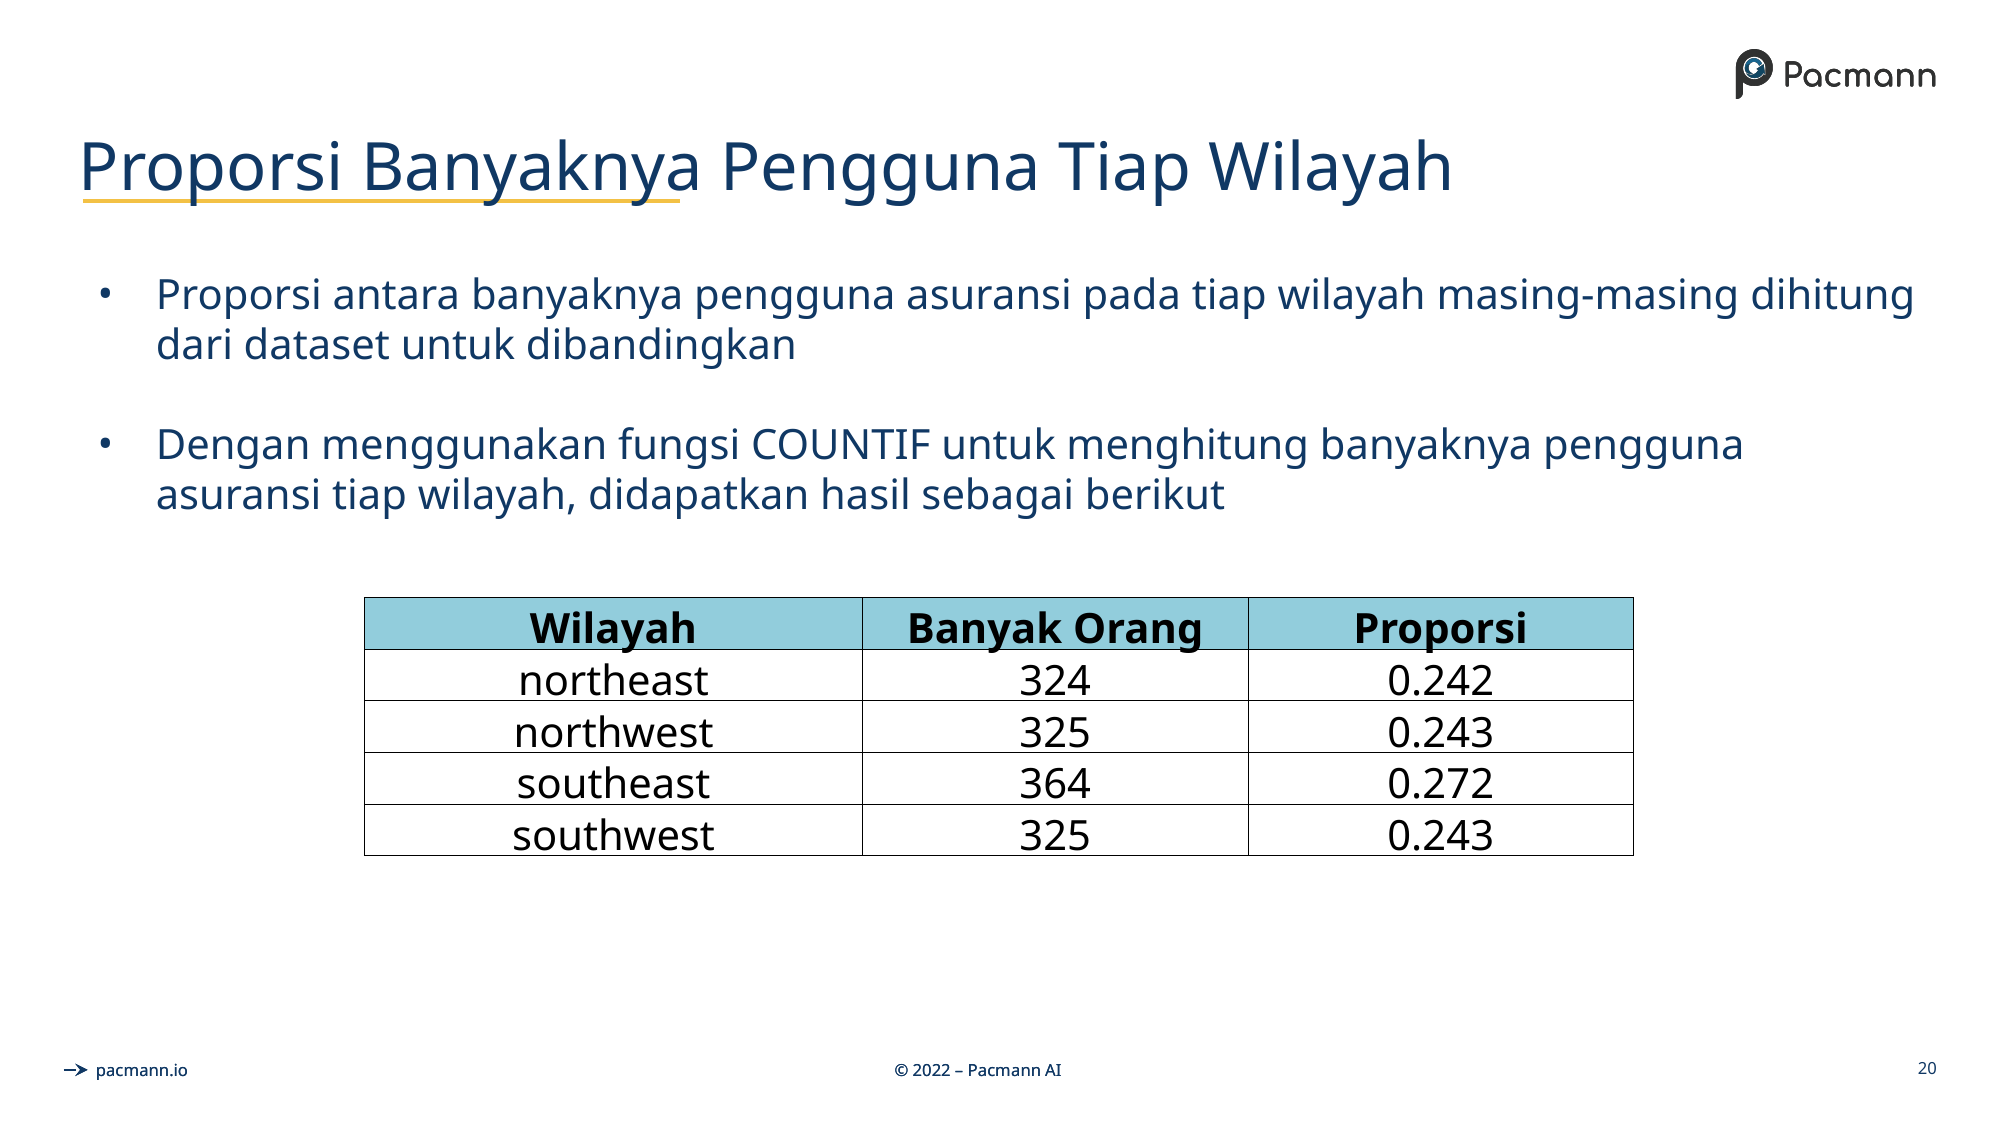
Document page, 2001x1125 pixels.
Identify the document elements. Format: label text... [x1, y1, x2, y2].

table_cell southeast [365, 753, 862, 804]
table_cell 325 [863, 701, 1248, 752]
table_cell 324 [863, 650, 1248, 700]
table_header Wilayah [365, 598, 862, 649]
table_cell 0.243 [1249, 805, 1633, 855]
table_cell 0.243 [1249, 701, 1633, 752]
picture [1707, 36, 1966, 112]
table_header Banyak Orang [863, 598, 1248, 649]
table_cell southwest [365, 805, 862, 855]
table_cell 0.272 [1249, 753, 1633, 804]
table_cell 364 [863, 753, 1248, 804]
table_cell northeast [365, 650, 862, 700]
table_header Proporsi [1249, 598, 1633, 649]
table_cell 325 [863, 805, 1248, 855]
table_cell 0.242 [1249, 650, 1633, 700]
title Proporsi Banyaknya Pengguna Tiap Wilayah [63, 59, 1935, 278]
text_box Proporsi antara banyaknya pengguna asuransi pada tiap wilayah masing-masing dihitung dari dataset untuk dibandingkan Dengan menggunakan fungsi COUNTIF untuk menghitung banyaknya pengguna asuransi tiap wilayah, didapatkan hasil sebagai berikut [65, 259, 1934, 525]
table_cell northwest [365, 701, 862, 752]
